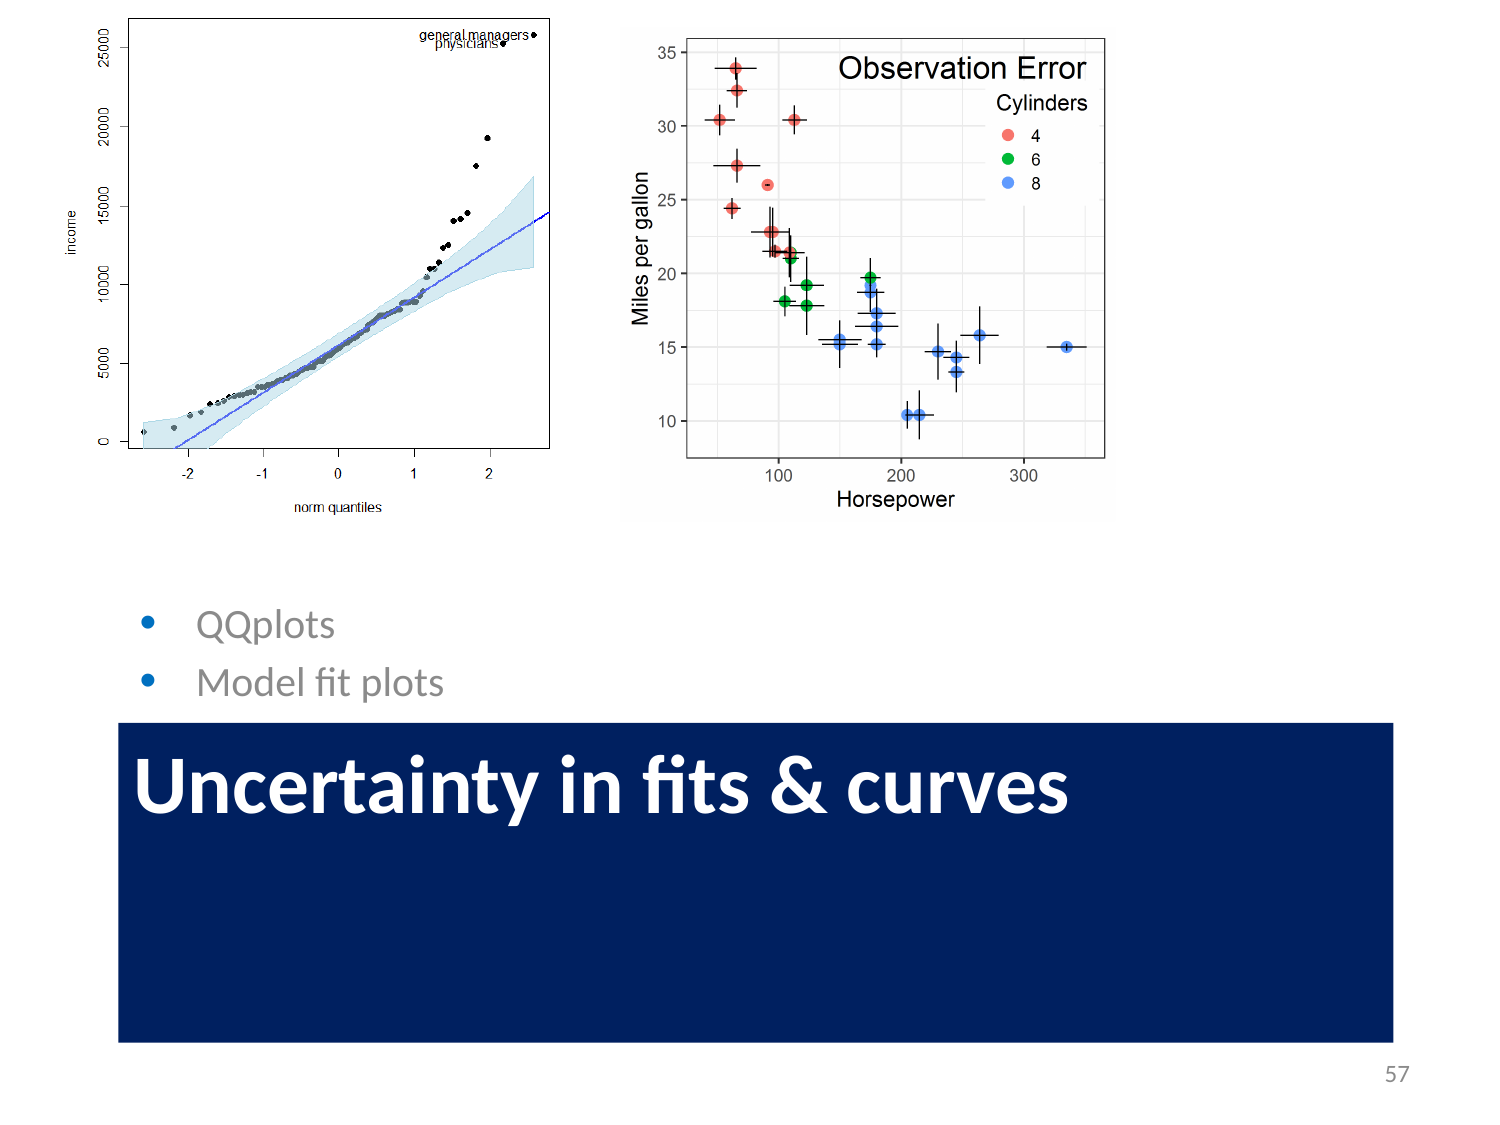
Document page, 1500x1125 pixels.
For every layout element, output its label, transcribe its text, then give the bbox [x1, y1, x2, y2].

list QQplots Model fit plots [124, 525, 1400, 772]
picture [619, 26, 1116, 523]
picture [62, 0, 558, 519]
title Uncertainty in fits & curves [118, 722, 1394, 1043]
slide_number 57 [1074, 1042, 1425, 1103]
